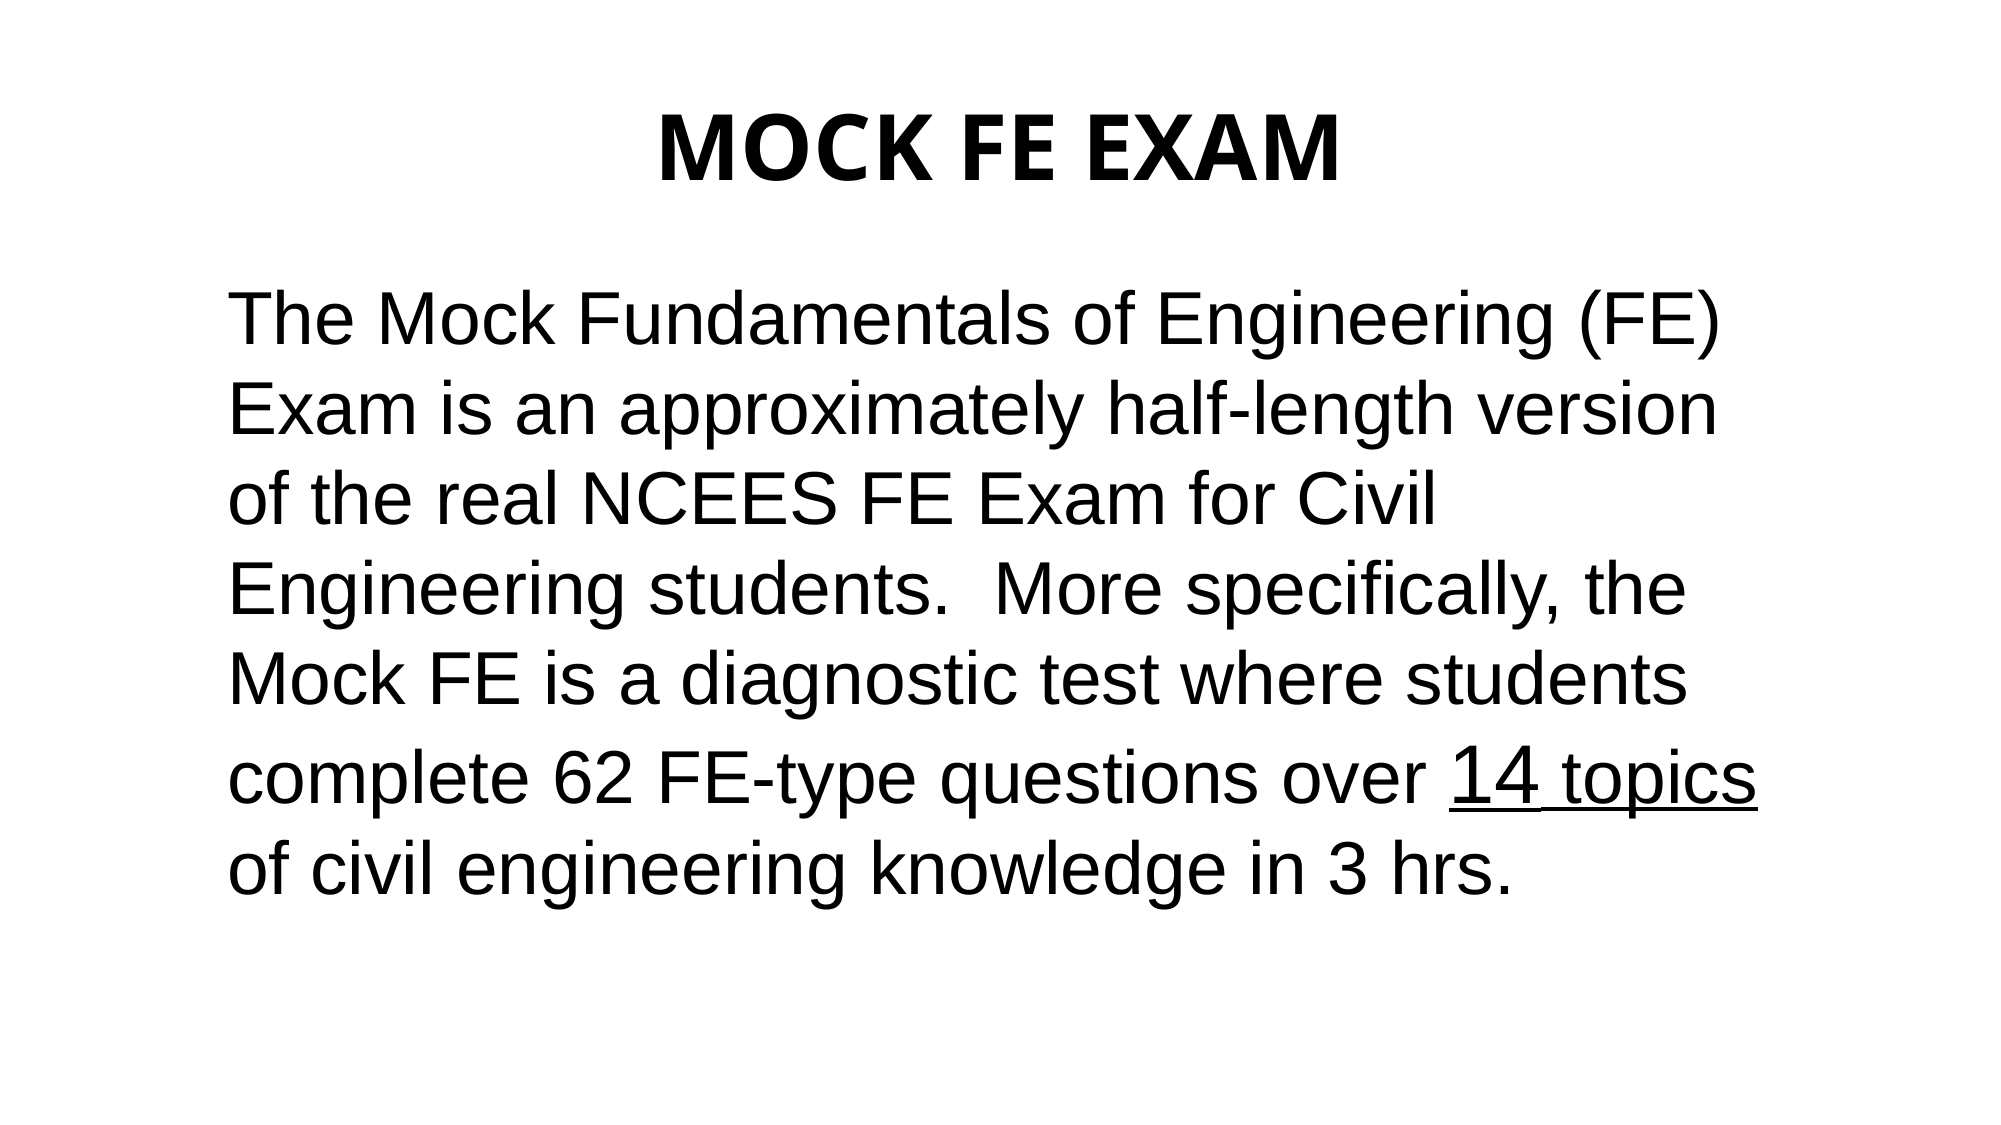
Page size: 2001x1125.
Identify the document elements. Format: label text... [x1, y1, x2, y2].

text_box The Mock Fundamentals of Engineering (FE) Exam is an approximately half-length version of the real NCEES FE Exam for Civil Engineering students. More specifically, the Mock FE is a diagnostic test where students complete 62 FE-type questions over 14 topics of civil engineering knowledge in 3 hrs. [212, 262, 1788, 918]
title MOCK FE EXAM [324, 50, 1675, 238]
